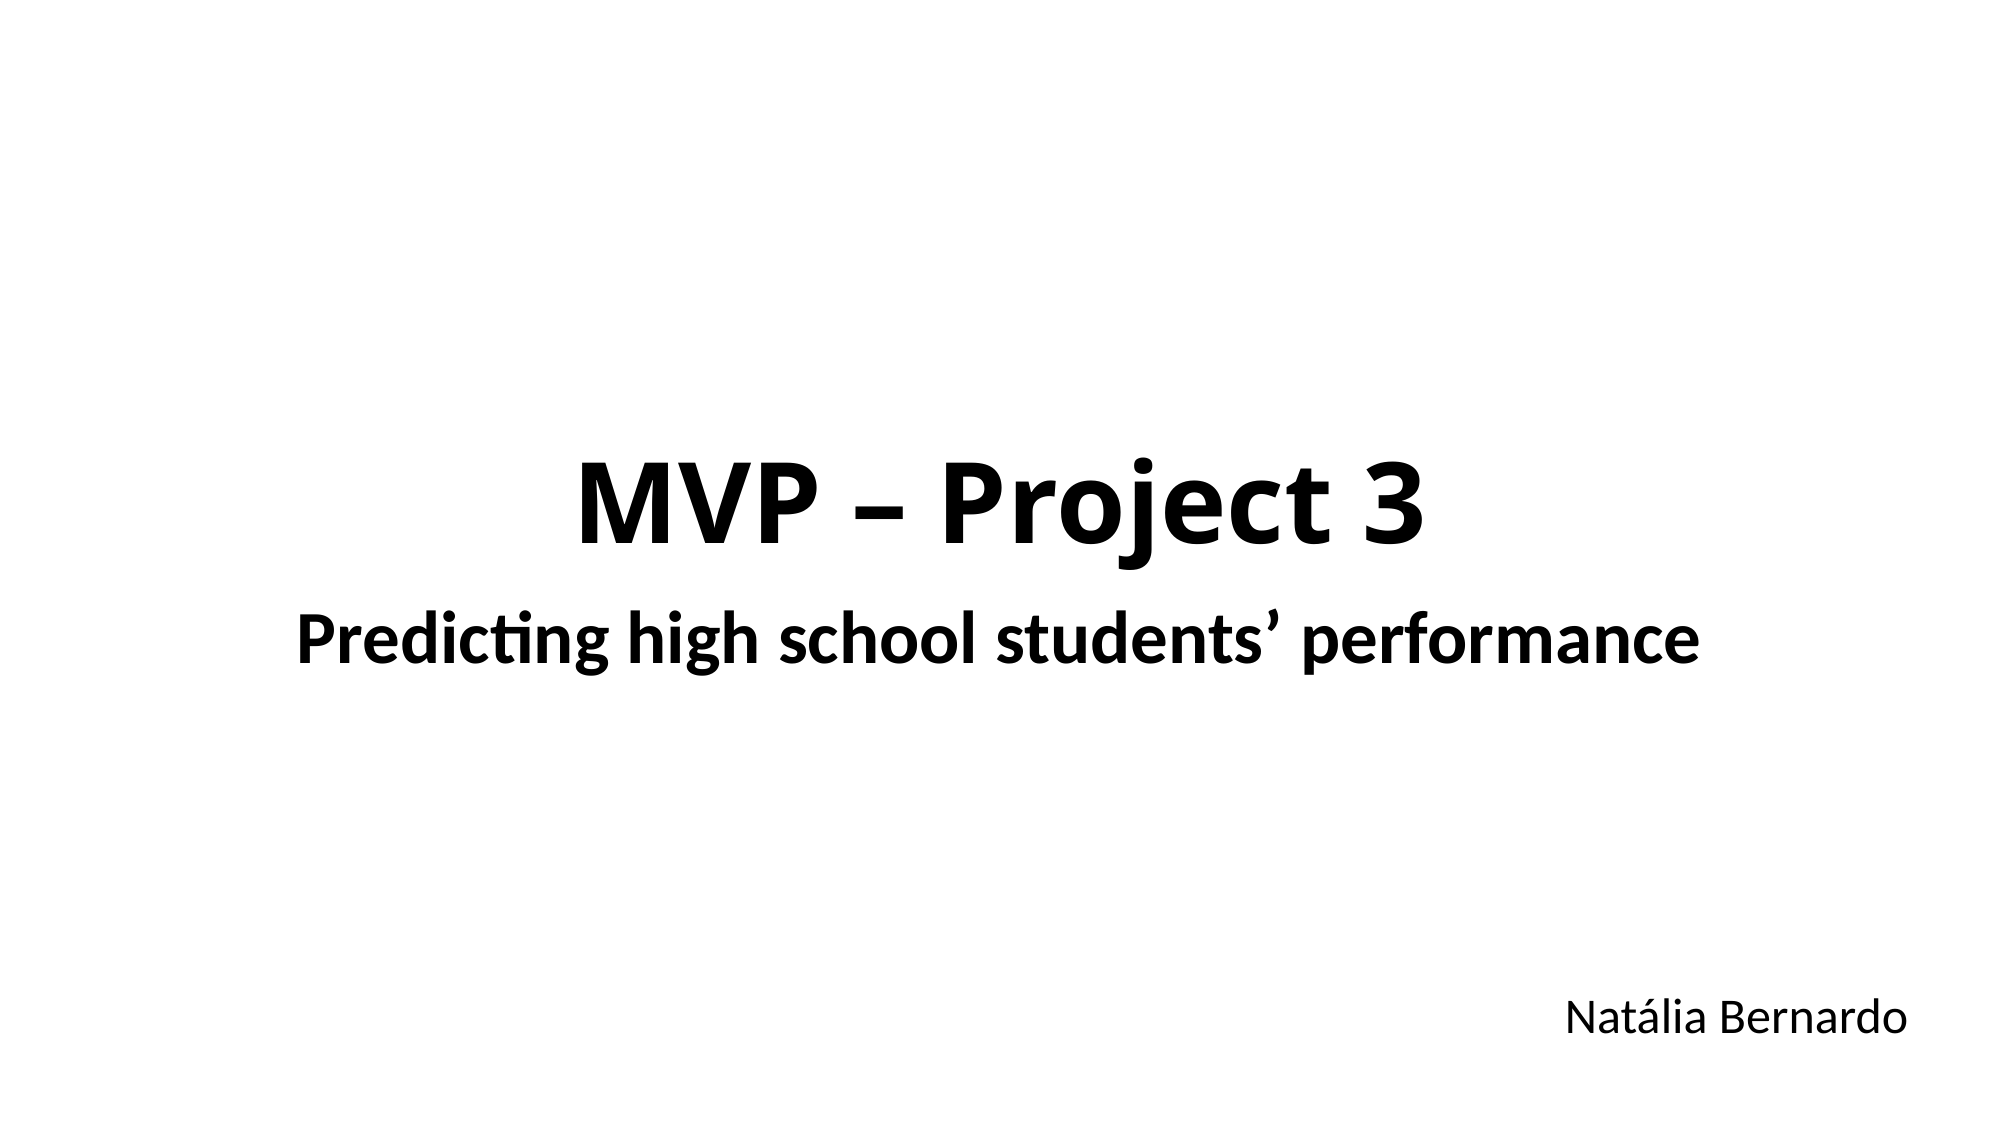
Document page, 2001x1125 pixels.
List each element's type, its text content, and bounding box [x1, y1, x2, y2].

title MVP – Project 3 [249, 184, 1750, 576]
text_box Natália Bernardo [1549, 976, 1967, 1051]
subtitle Predicting high school students’ performance [249, 590, 1750, 863]
